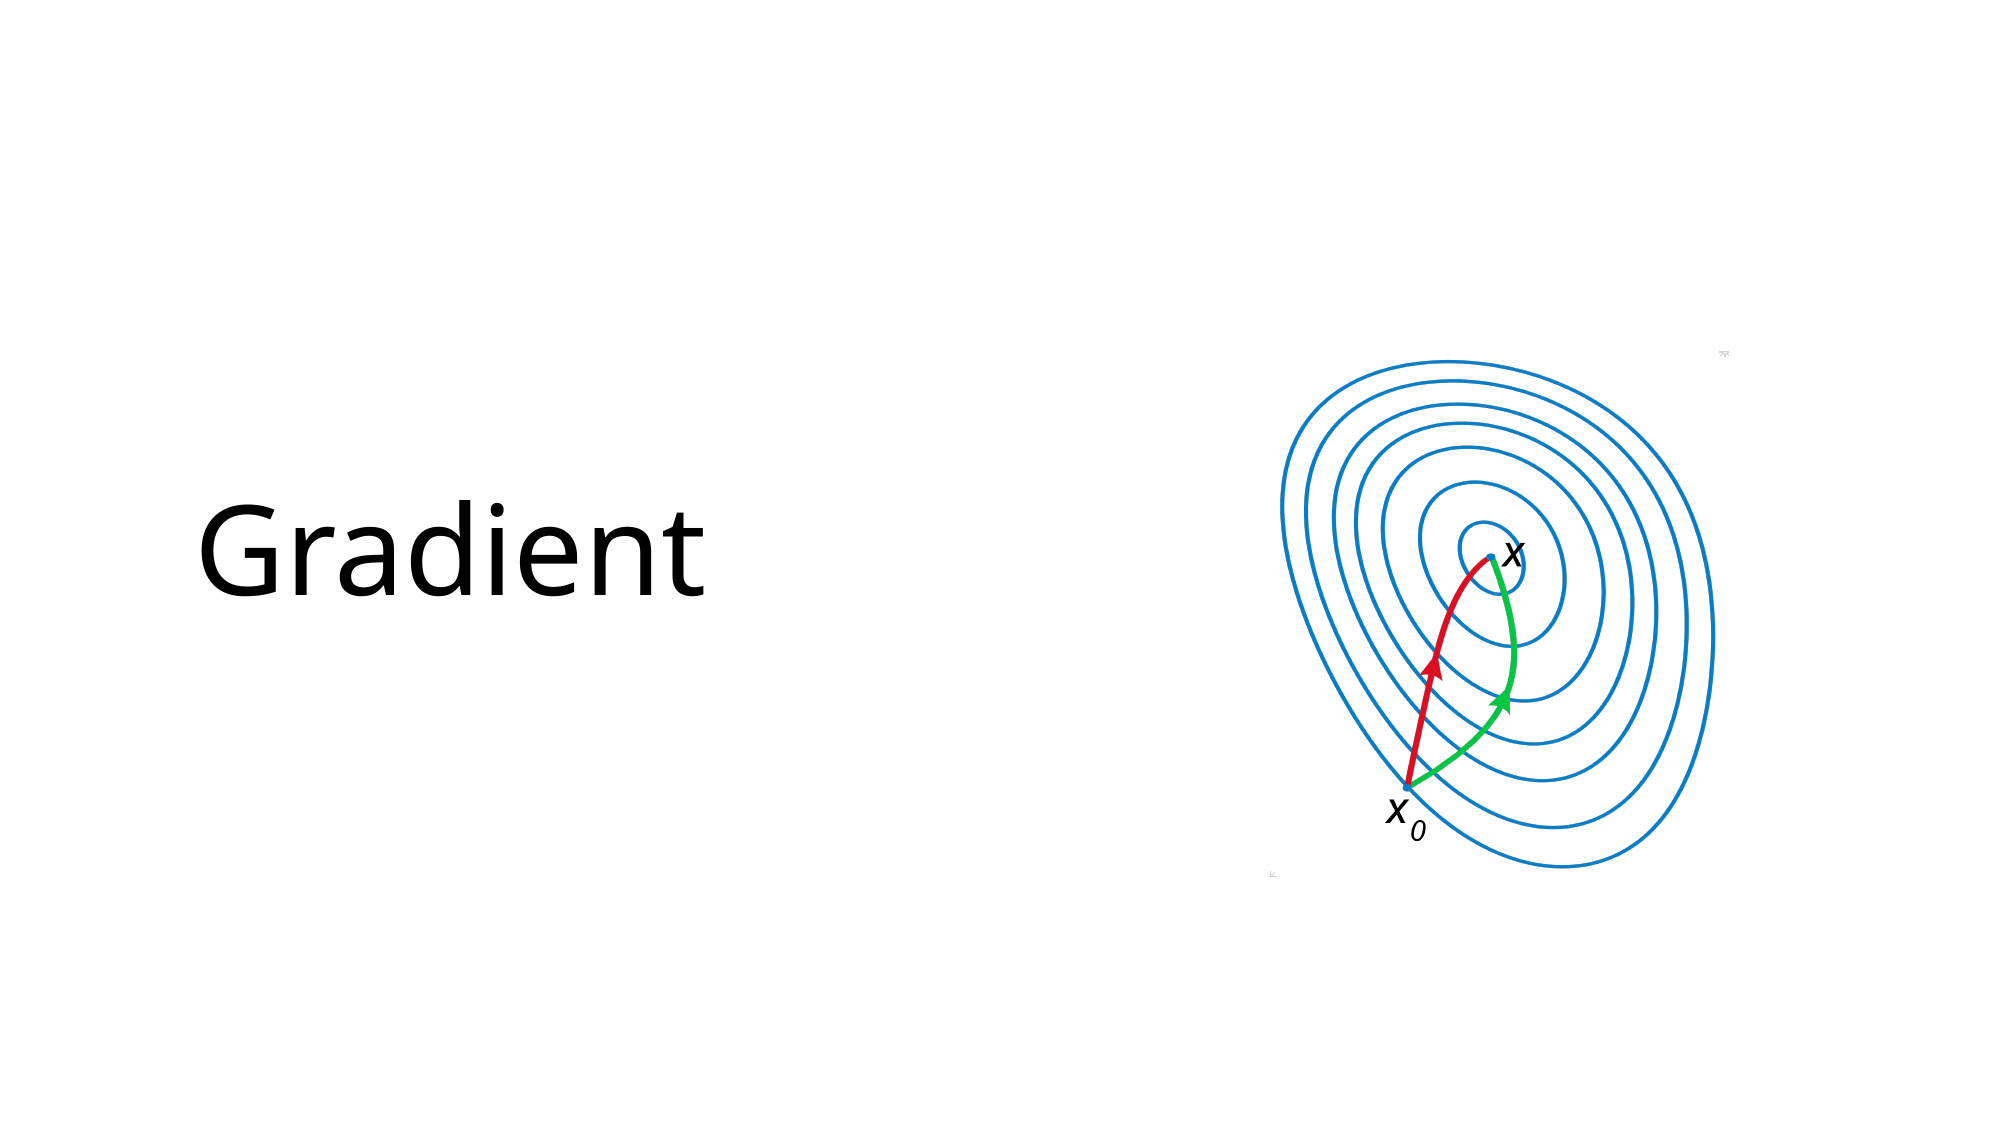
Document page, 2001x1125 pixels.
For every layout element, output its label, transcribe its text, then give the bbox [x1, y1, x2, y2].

title Gradient [179, 139, 1039, 631]
picture [1270, 349, 1729, 878]
